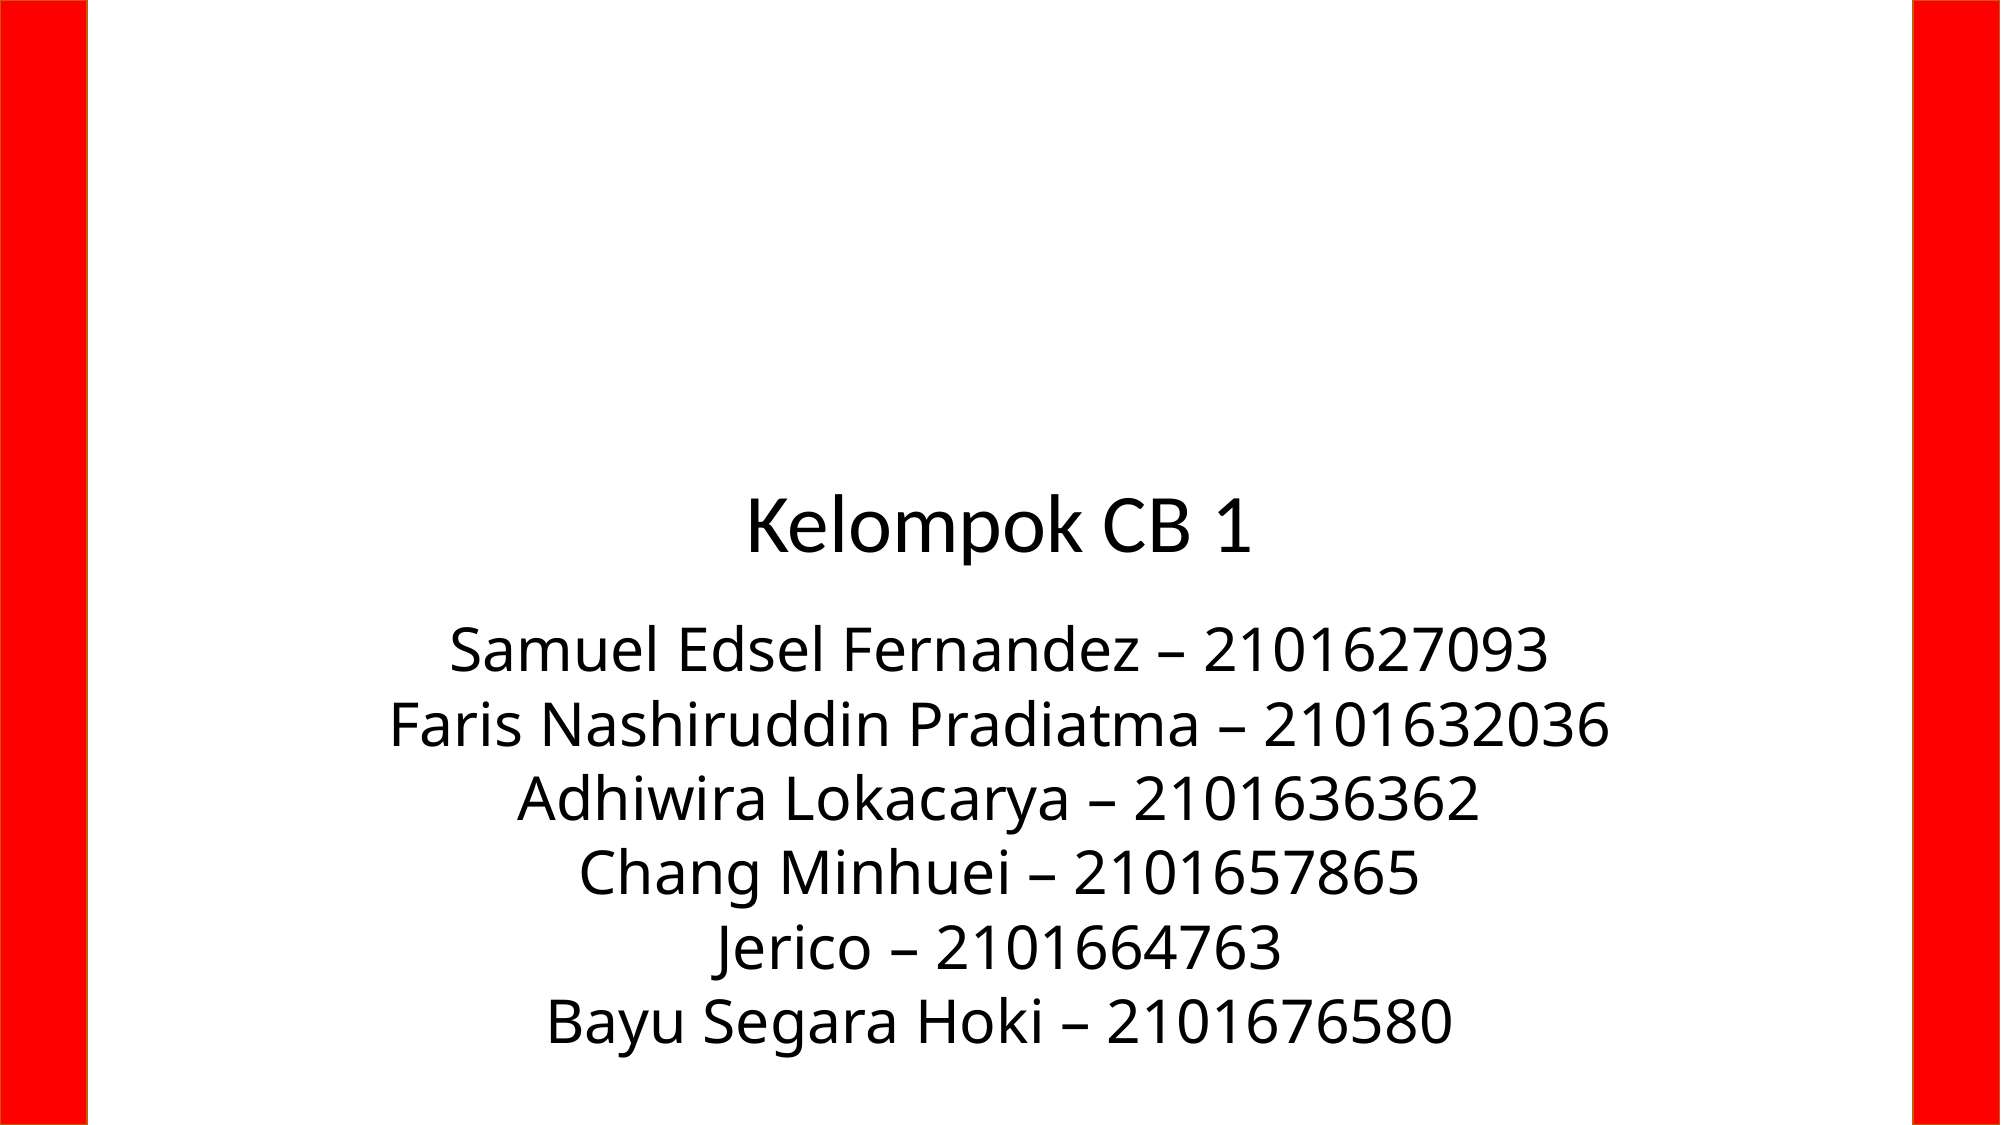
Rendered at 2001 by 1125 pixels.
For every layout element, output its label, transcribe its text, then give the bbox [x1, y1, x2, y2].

title Samuel Edsel Fernandez – 2101627093 Faris Nashiruddin Pradiatma – 2101632036 Adhiwira Lokacarya – 2101636362 Chang Minhuei – 2101657865 Jerico – 2101664763 Bayu Segara Hoki – 2101676580 [249, 757, 1750, 1067]
subtitle Kelompok CB 1 [249, 485, 1750, 757]
text_box [1912, 0, 2000, 1125]
text_box [0, 0, 88, 1125]
